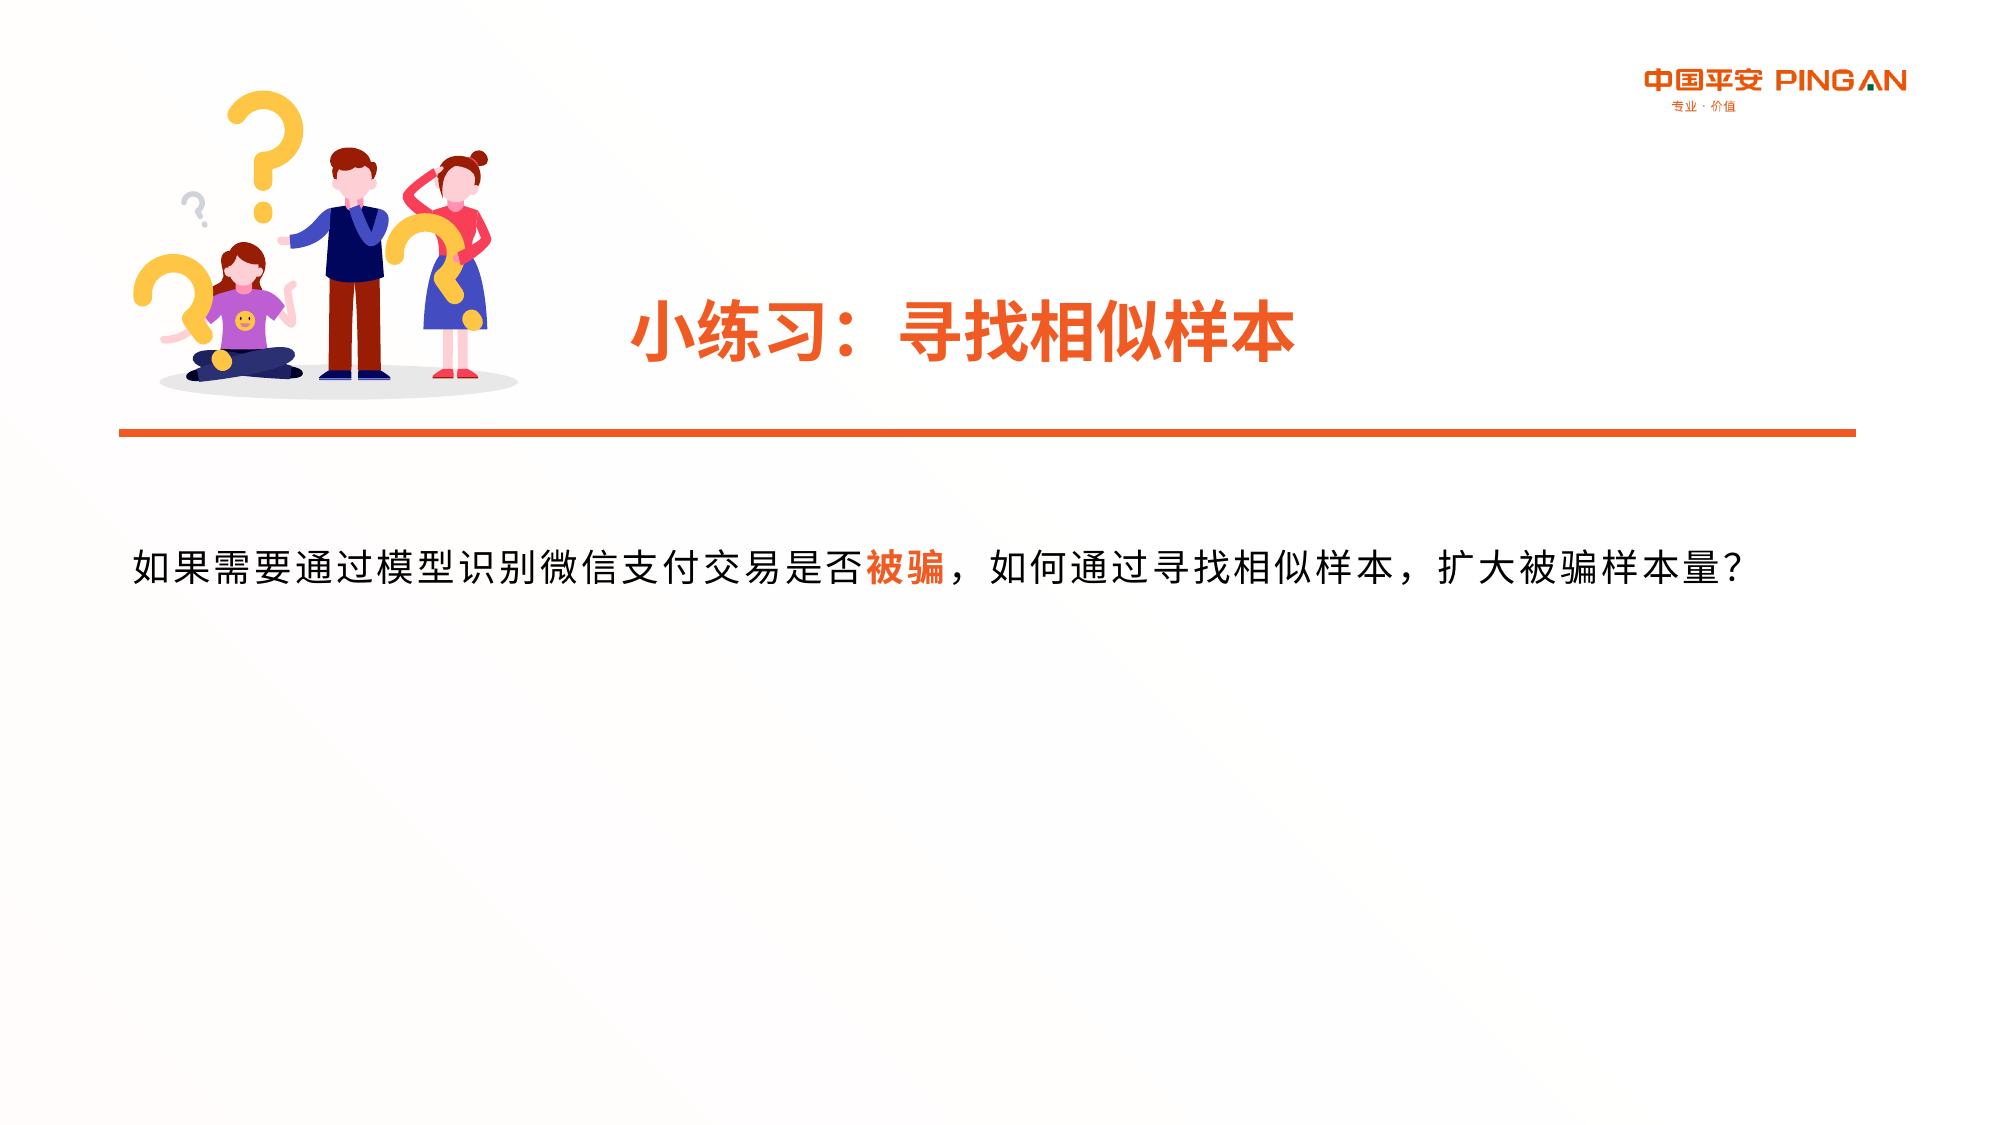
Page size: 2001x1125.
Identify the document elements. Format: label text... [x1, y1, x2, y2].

text_box 如果需要通过模型识别微信支付交易是否被骗，如何通过寻找相似样本，扩大被骗样本量？ [117, 527, 1857, 597]
text_box 小练习：寻找相似样本 [627, 291, 1747, 368]
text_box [133, 90, 518, 400]
picture [1624, 49, 1926, 132]
